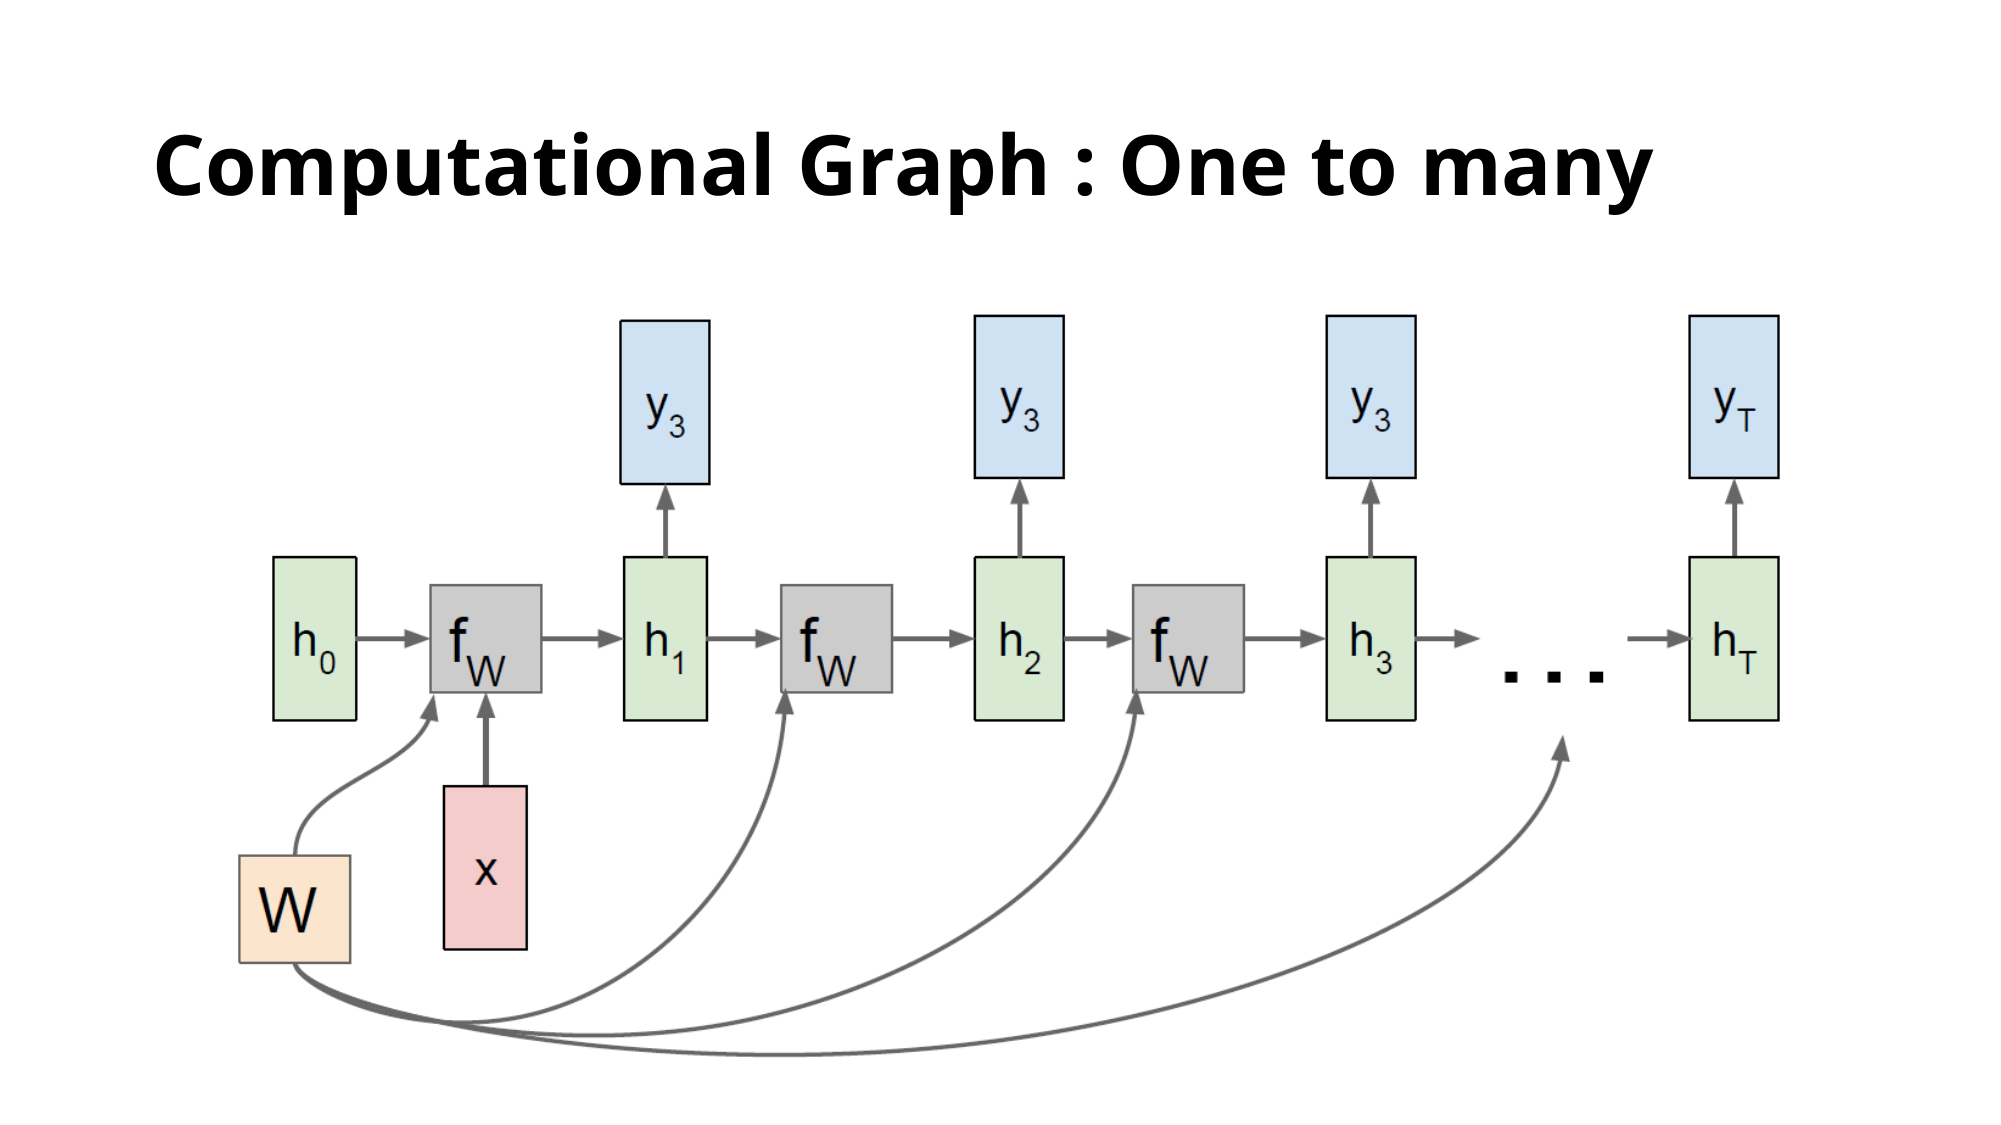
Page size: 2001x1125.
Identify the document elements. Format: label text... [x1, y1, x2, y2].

picture [192, 277, 1848, 1069]
title Computational Graph : One to many [137, 59, 1863, 278]
